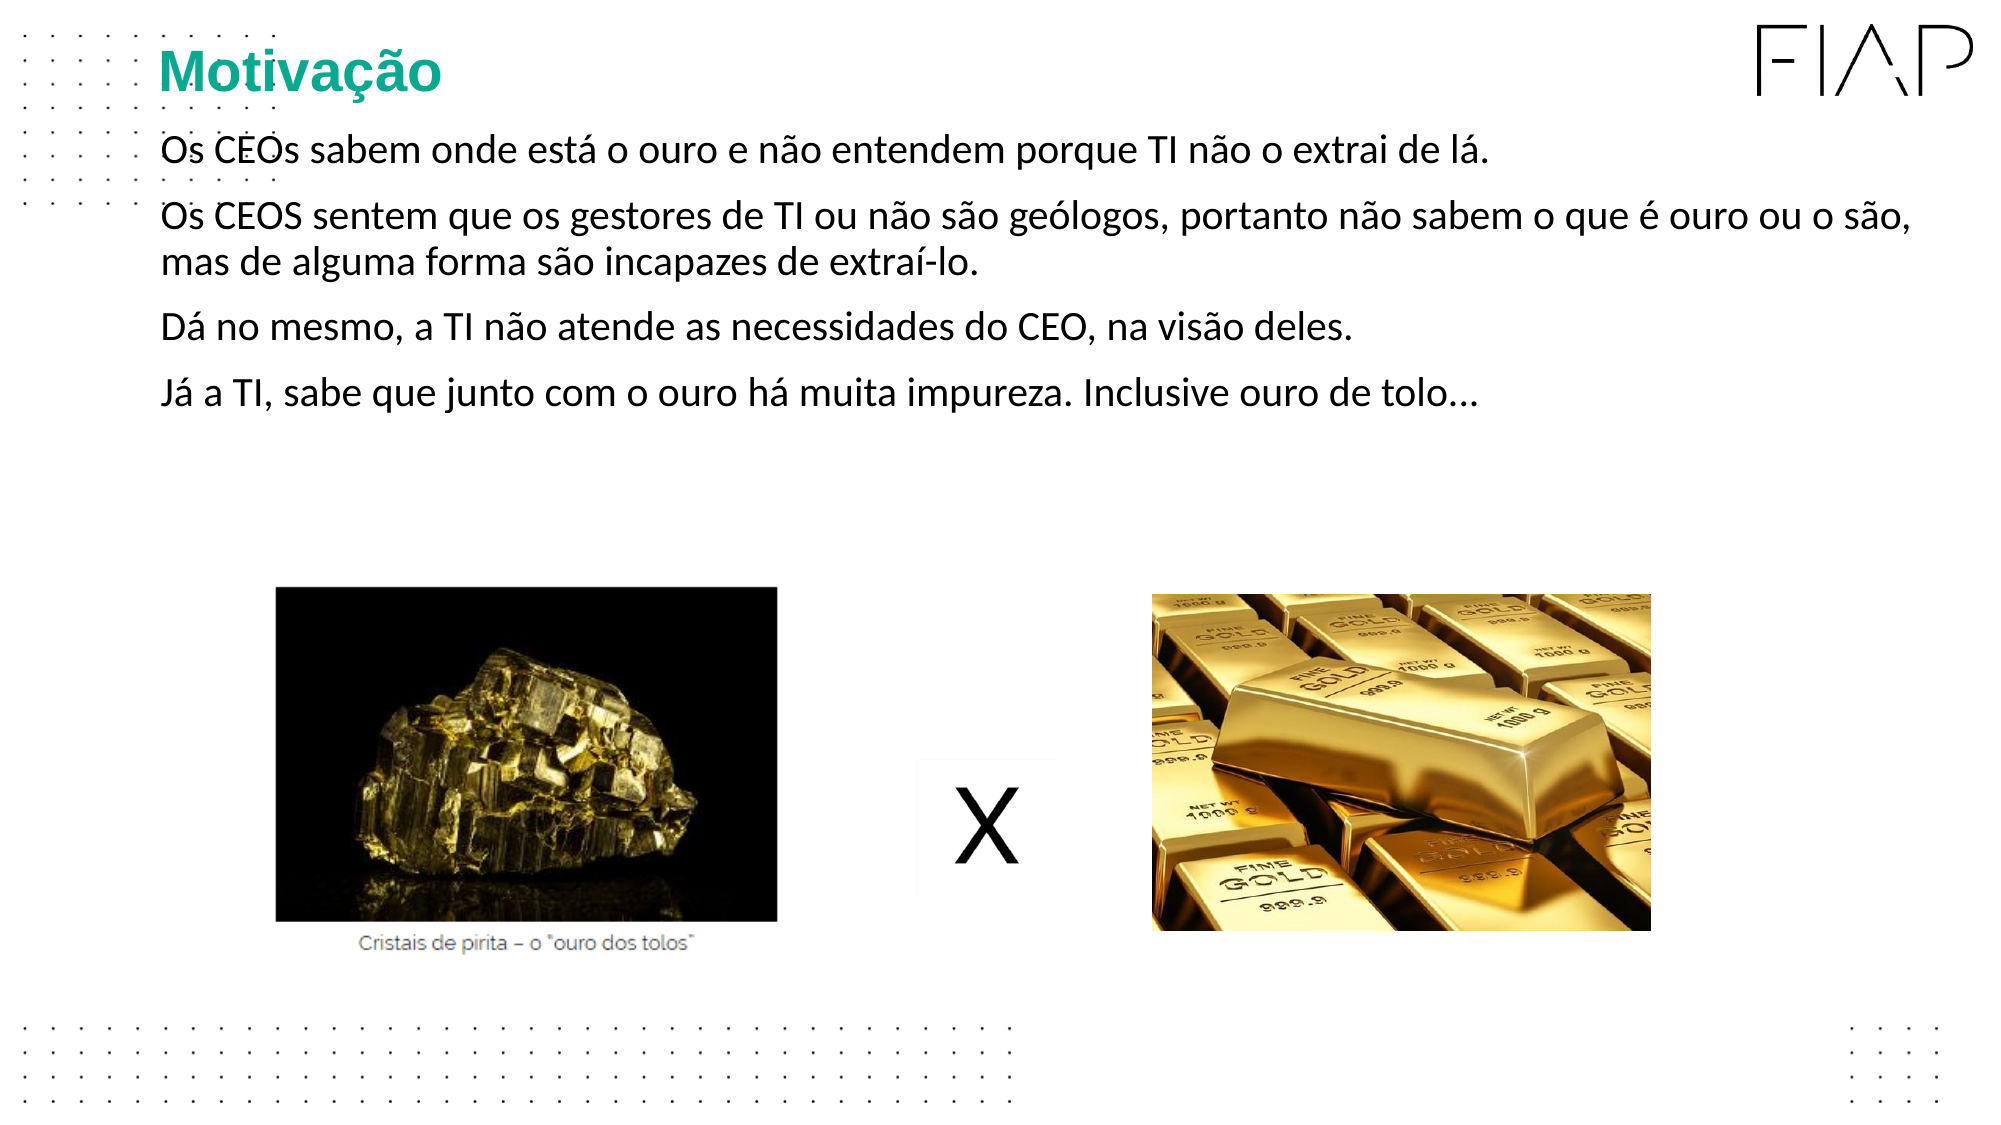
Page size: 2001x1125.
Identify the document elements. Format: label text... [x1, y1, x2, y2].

picture [23, 34, 275, 205]
picture [23, 1025, 1011, 1103]
picture [262, 567, 801, 958]
picture [917, 759, 1057, 899]
picture [1152, 594, 1651, 931]
picture [1845, 1025, 1938, 1103]
text_box Motivação [143, 25, 918, 111]
picture [1757, 24, 1973, 96]
list Os CEOs sabem onde está o ouro e não entendem porque TI não o extrai de lá. Os CEOS sentem que os gestores de TI ou não são geólogos, portanto não sabem o que é ouro ou o são, mas de alguma forma são incapazes de extraí-lo. Dá no mesmo, a TI não atende as necessidades do CEO, na visão deles. Já a TI, sabe que junto com o ouro há muita impureza. Inclusive ouro de tolo... [145, 120, 1933, 863]
